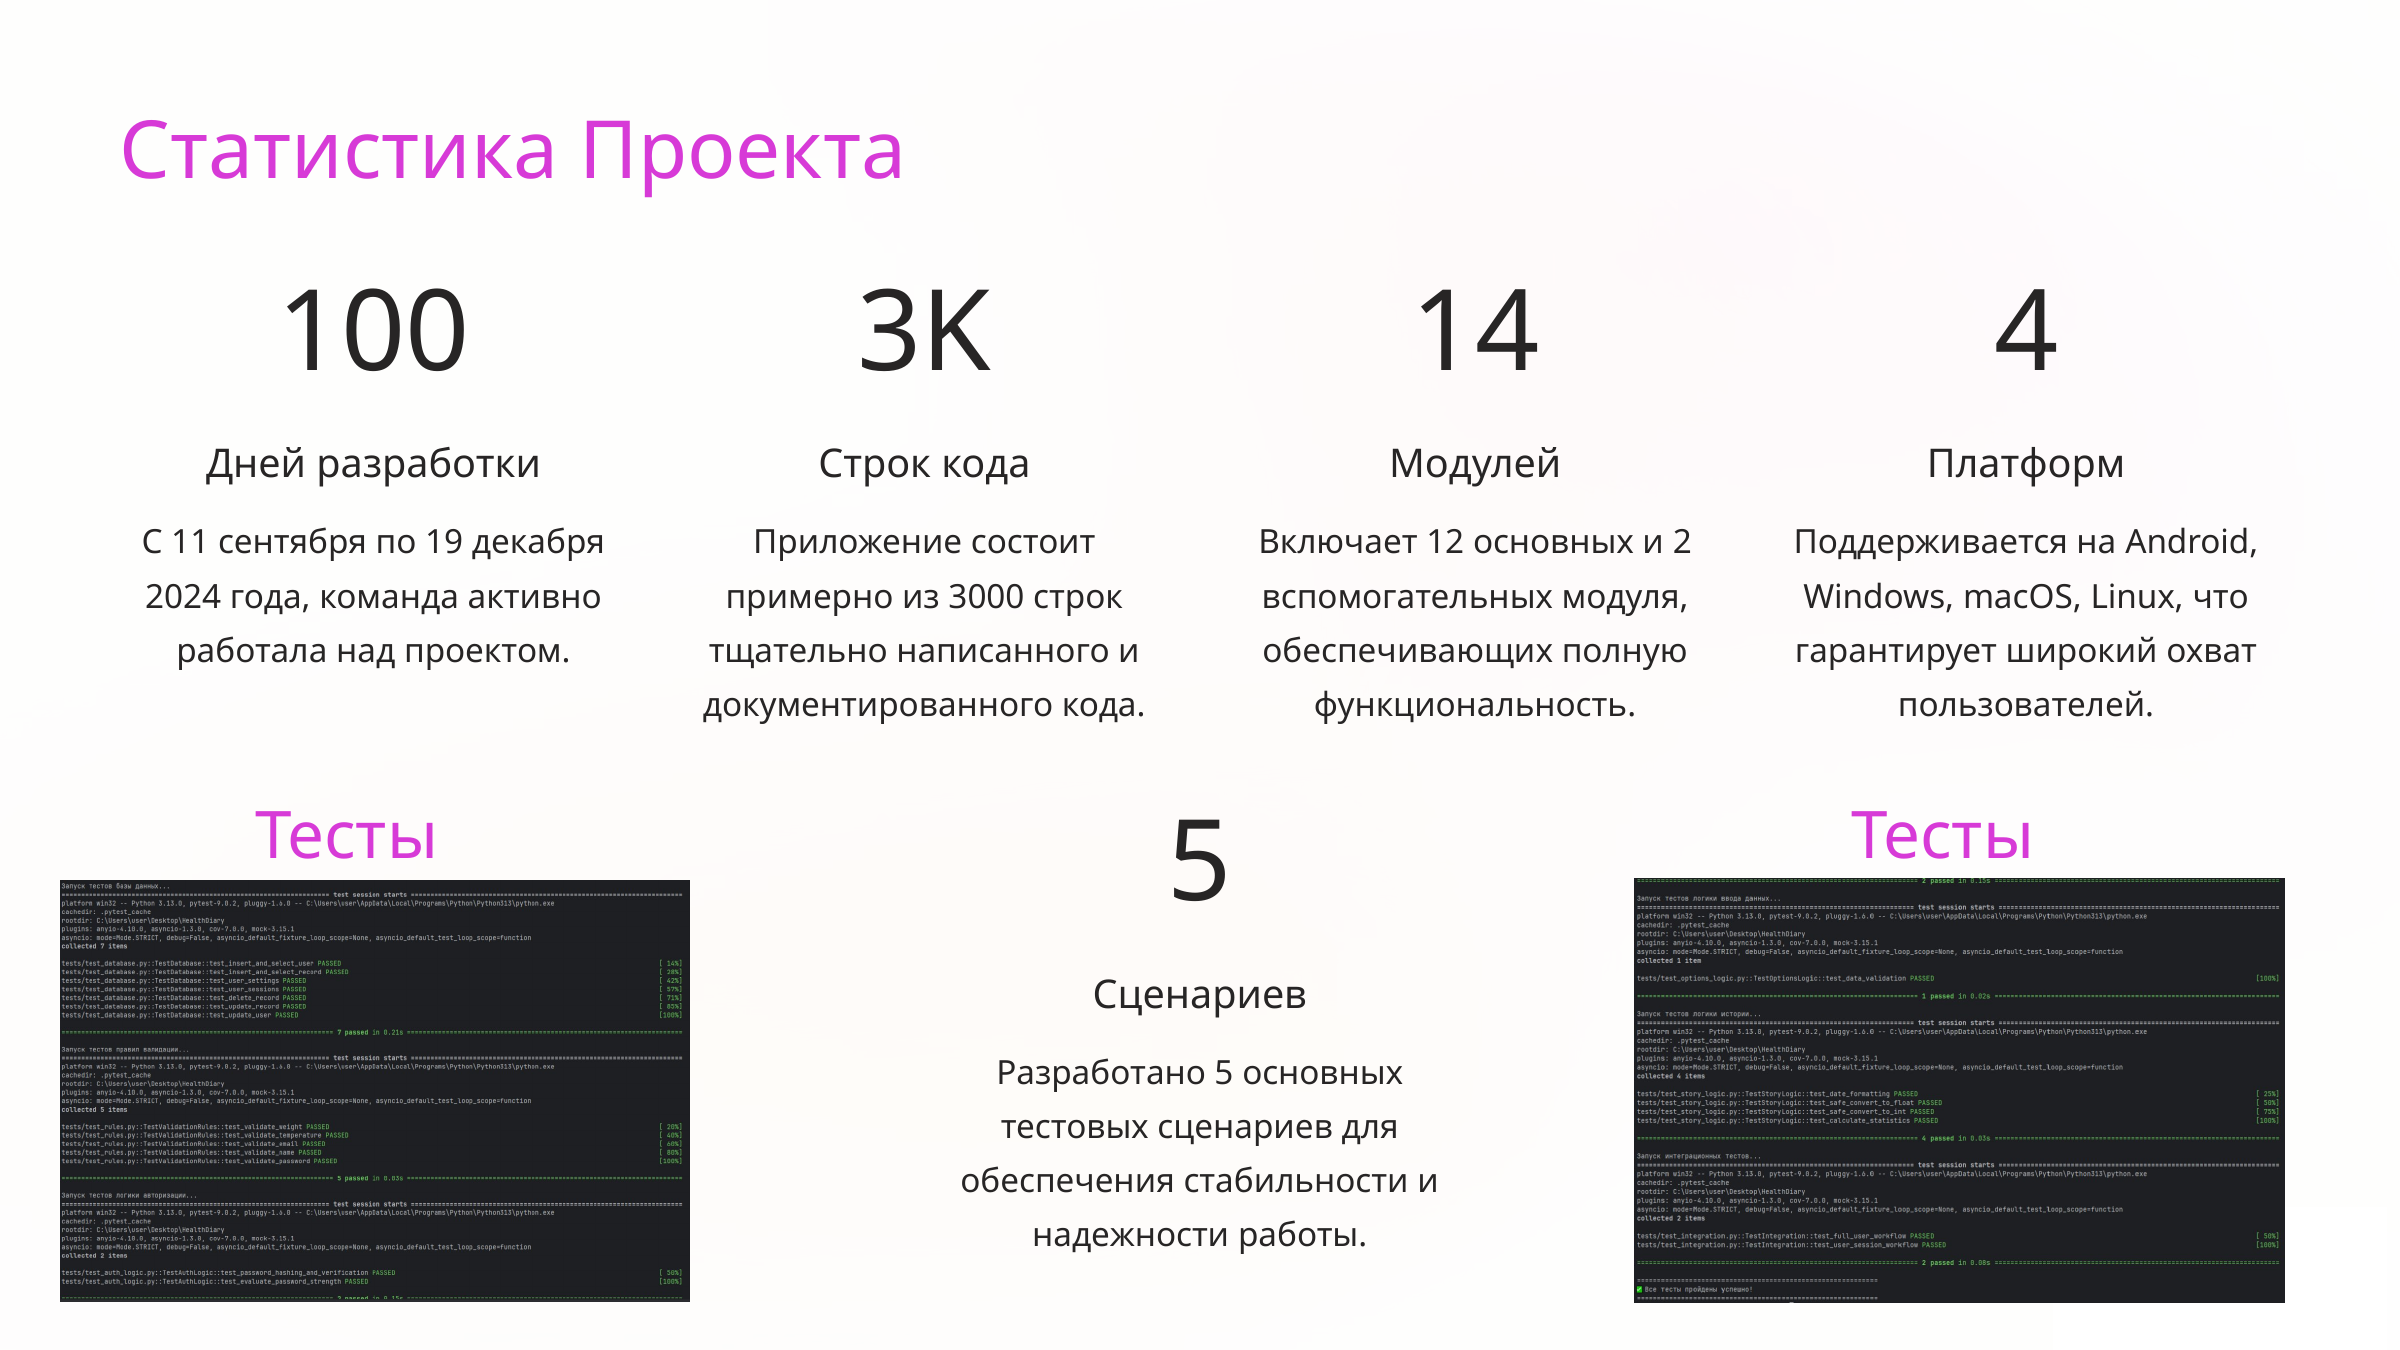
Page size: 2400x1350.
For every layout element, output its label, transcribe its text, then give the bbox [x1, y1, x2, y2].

text_box Тесты [240, 785, 688, 880]
text_box Поддерживается на Android, Windows, macOS, Linux, что гарантирует широкий охват пользователей. [1772, 506, 2281, 726]
text_box Разработано 5 основных тестовых сценариев для обеспечения стабильности и надежности работы. [945, 1036, 1455, 1256]
text_box Дней разработки [172, 435, 575, 486]
text_box Тесты [1836, 785, 2284, 878]
text_box С 11 сентября по 19 декабря 2024 года, команда активно работала над проектом. [119, 506, 628, 671]
text_box Платформ [1825, 435, 2228, 486]
picture [1634, 878, 2400, 1350]
text_box 14 [1221, 280, 1730, 393]
text_box Приложение состоит примерно из 3000 строк тщательно написанного и документированного кода. [670, 506, 1179, 726]
picture [60, 880, 690, 1302]
text_box 100 [119, 280, 628, 393]
text_box 4 [1772, 280, 2281, 393]
text_box 5 [945, 810, 1455, 924]
text_box Строк кода [723, 435, 1126, 486]
text_box Модулей [1274, 435, 1677, 486]
text_box Сценариев [998, 966, 1401, 1017]
text_box 3K [670, 280, 1179, 393]
text_box Включает 12 основных и 2 вспомогательных модуля, обеспечивающих полную функциональность. [1221, 506, 1730, 726]
text_box Статистика Проекта [119, 94, 957, 195]
